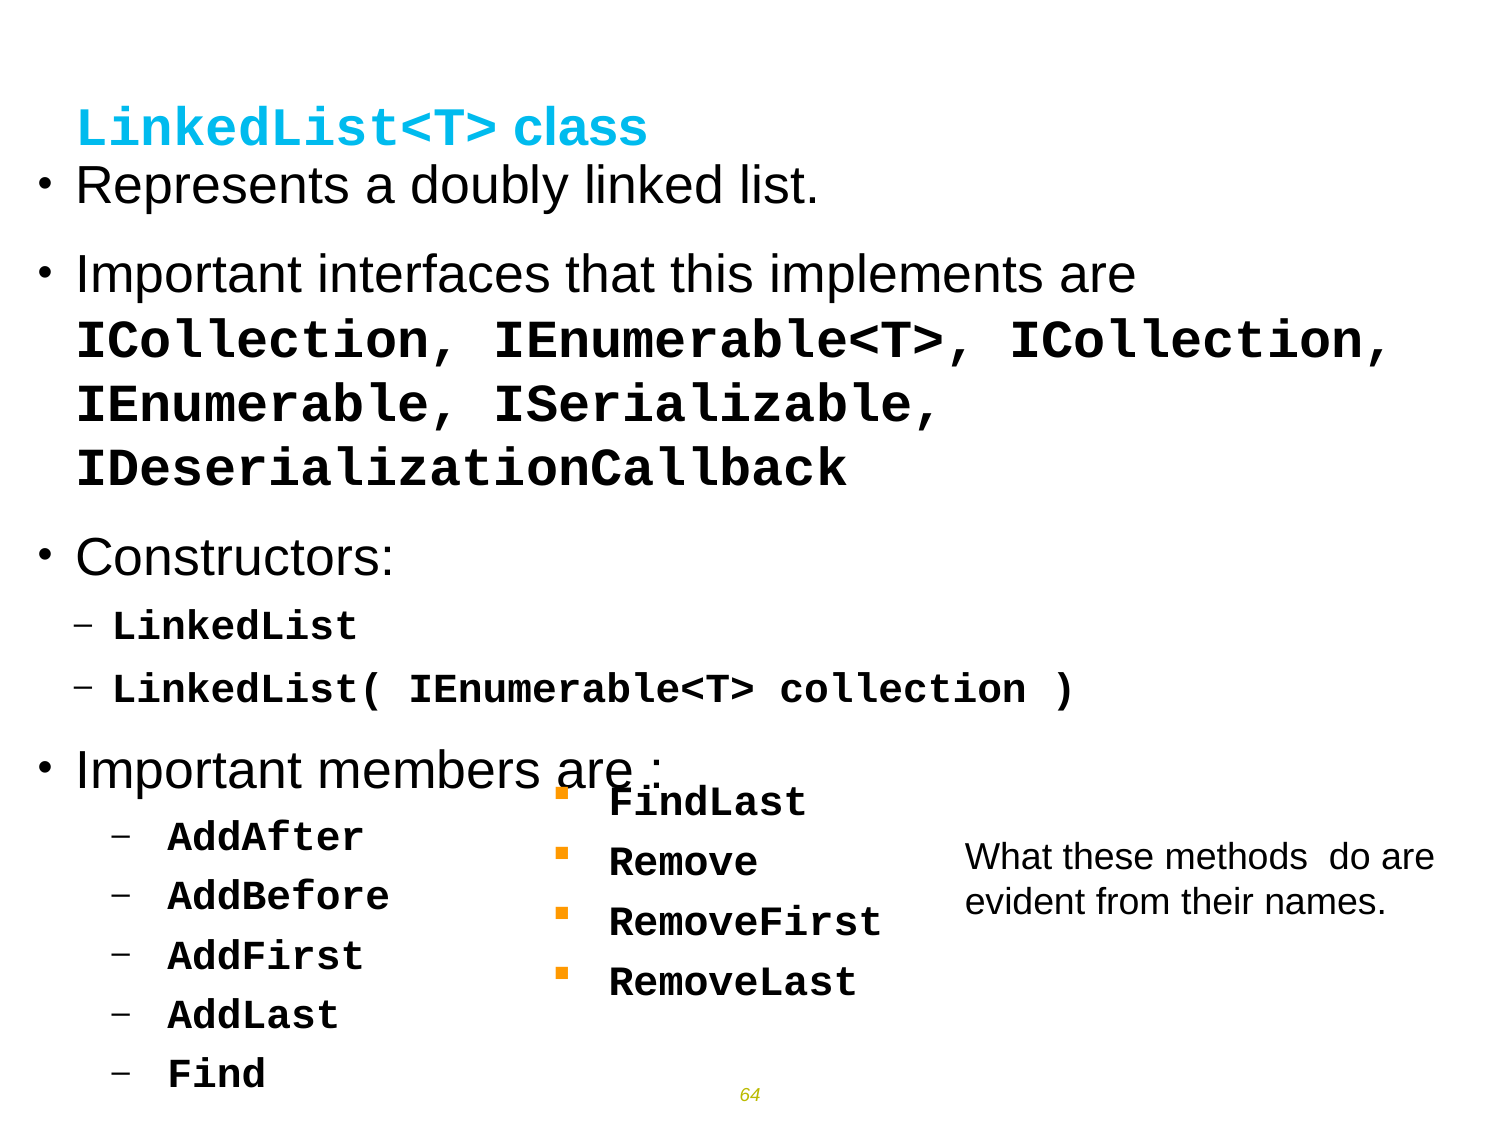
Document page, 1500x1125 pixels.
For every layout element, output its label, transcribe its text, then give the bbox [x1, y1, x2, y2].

slide_number 64 [574, 1074, 926, 1115]
text_box FindLast Remove RemoveFirst RemoveLast [462, 755, 925, 1011]
list Represents a doubly linked list. Important interfaces that this implements are ICollection, IEnumerable<T>, ICollection, IEnumerable, ISerializable, IDeserializationCallback Constructors: LinkedList LinkedList( IEnumerable<T> collection ) Important members are : AddAfter AddBefore AddFirst AddLast Find [37, 149, 1438, 1100]
title LinkedList<T> class [75, 27, 1422, 149]
text_box What these methods do are evident from their names. [949, 824, 1463, 930]
